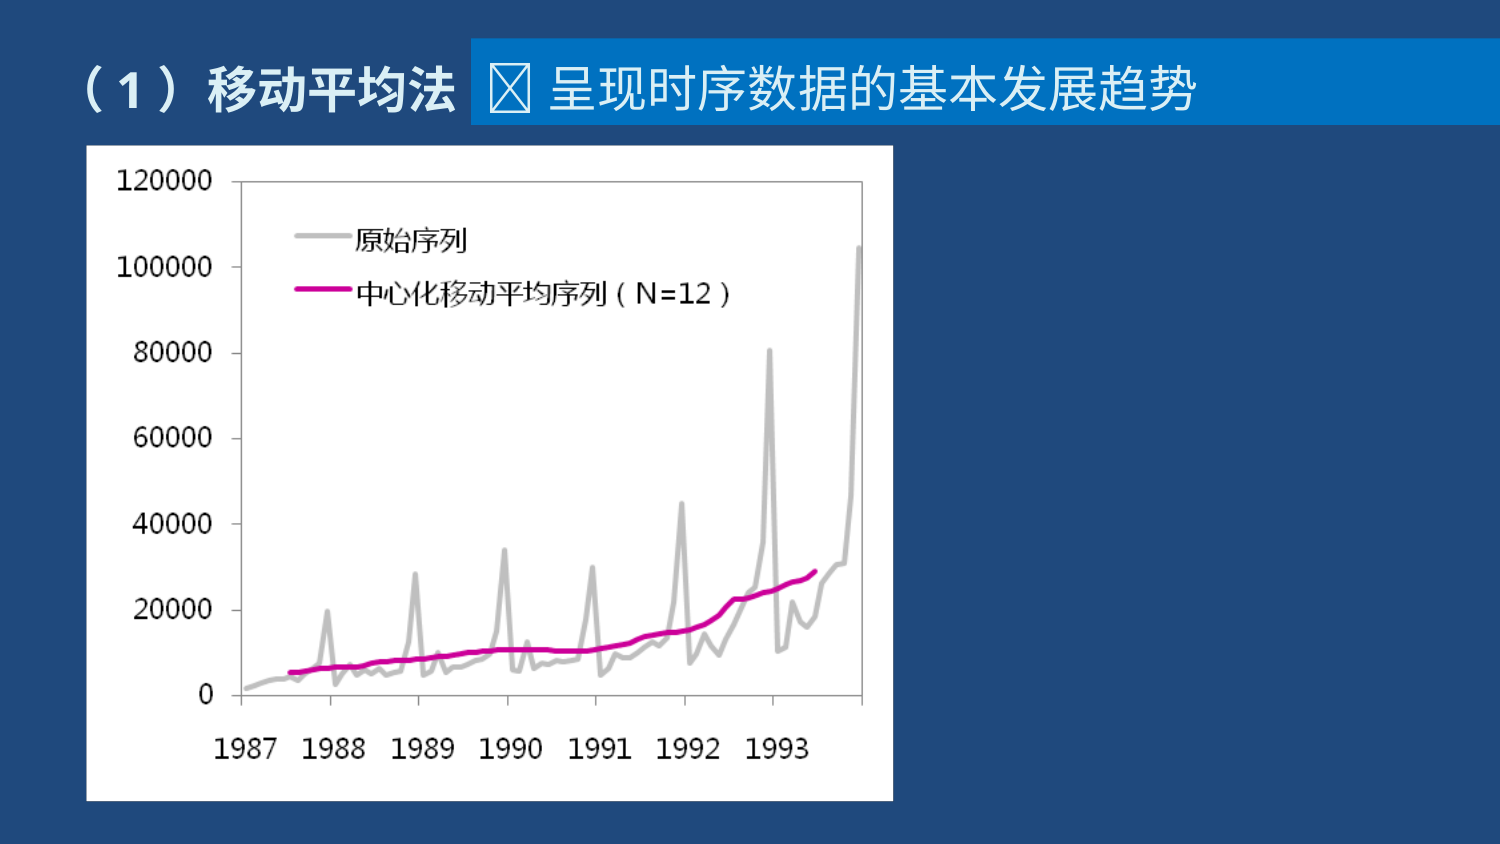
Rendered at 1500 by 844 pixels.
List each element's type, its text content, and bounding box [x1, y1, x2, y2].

text_box （1）移动平均法 [40, 38, 1442, 126]
picture [85, 143, 895, 803]
text_box 呈现时序数据的基本发展趋势 [471, 38, 1500, 125]
